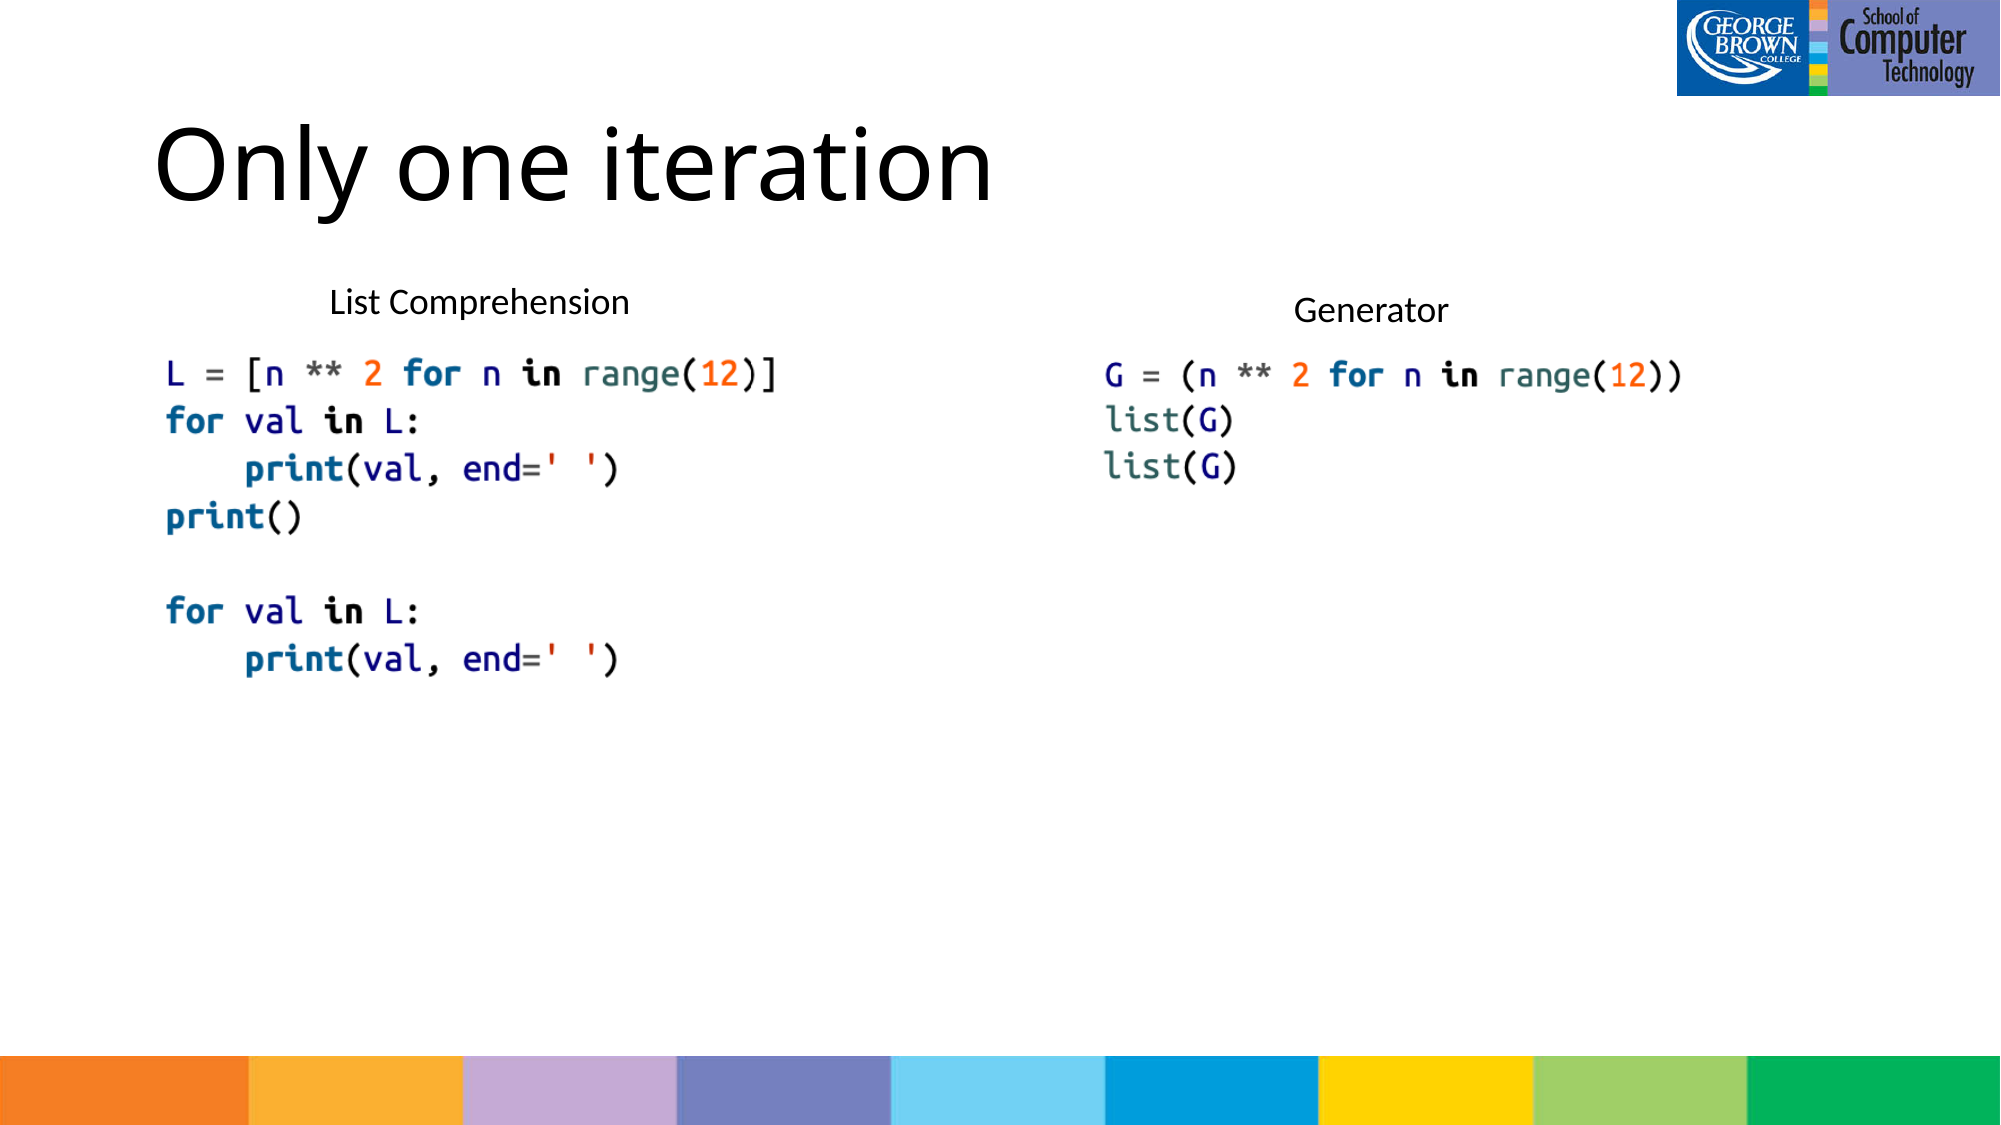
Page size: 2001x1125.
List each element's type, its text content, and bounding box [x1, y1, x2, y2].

picture [153, 346, 785, 688]
picture [0, 1056, 1105, 1125]
text_box Generator [1278, 277, 1729, 338]
title Only one iteration [137, 59, 1863, 278]
text_box List Comprehension [314, 270, 765, 330]
picture [1677, 0, 2000, 96]
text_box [1096, 347, 1693, 493]
picture [1318, 1056, 2000, 1125]
